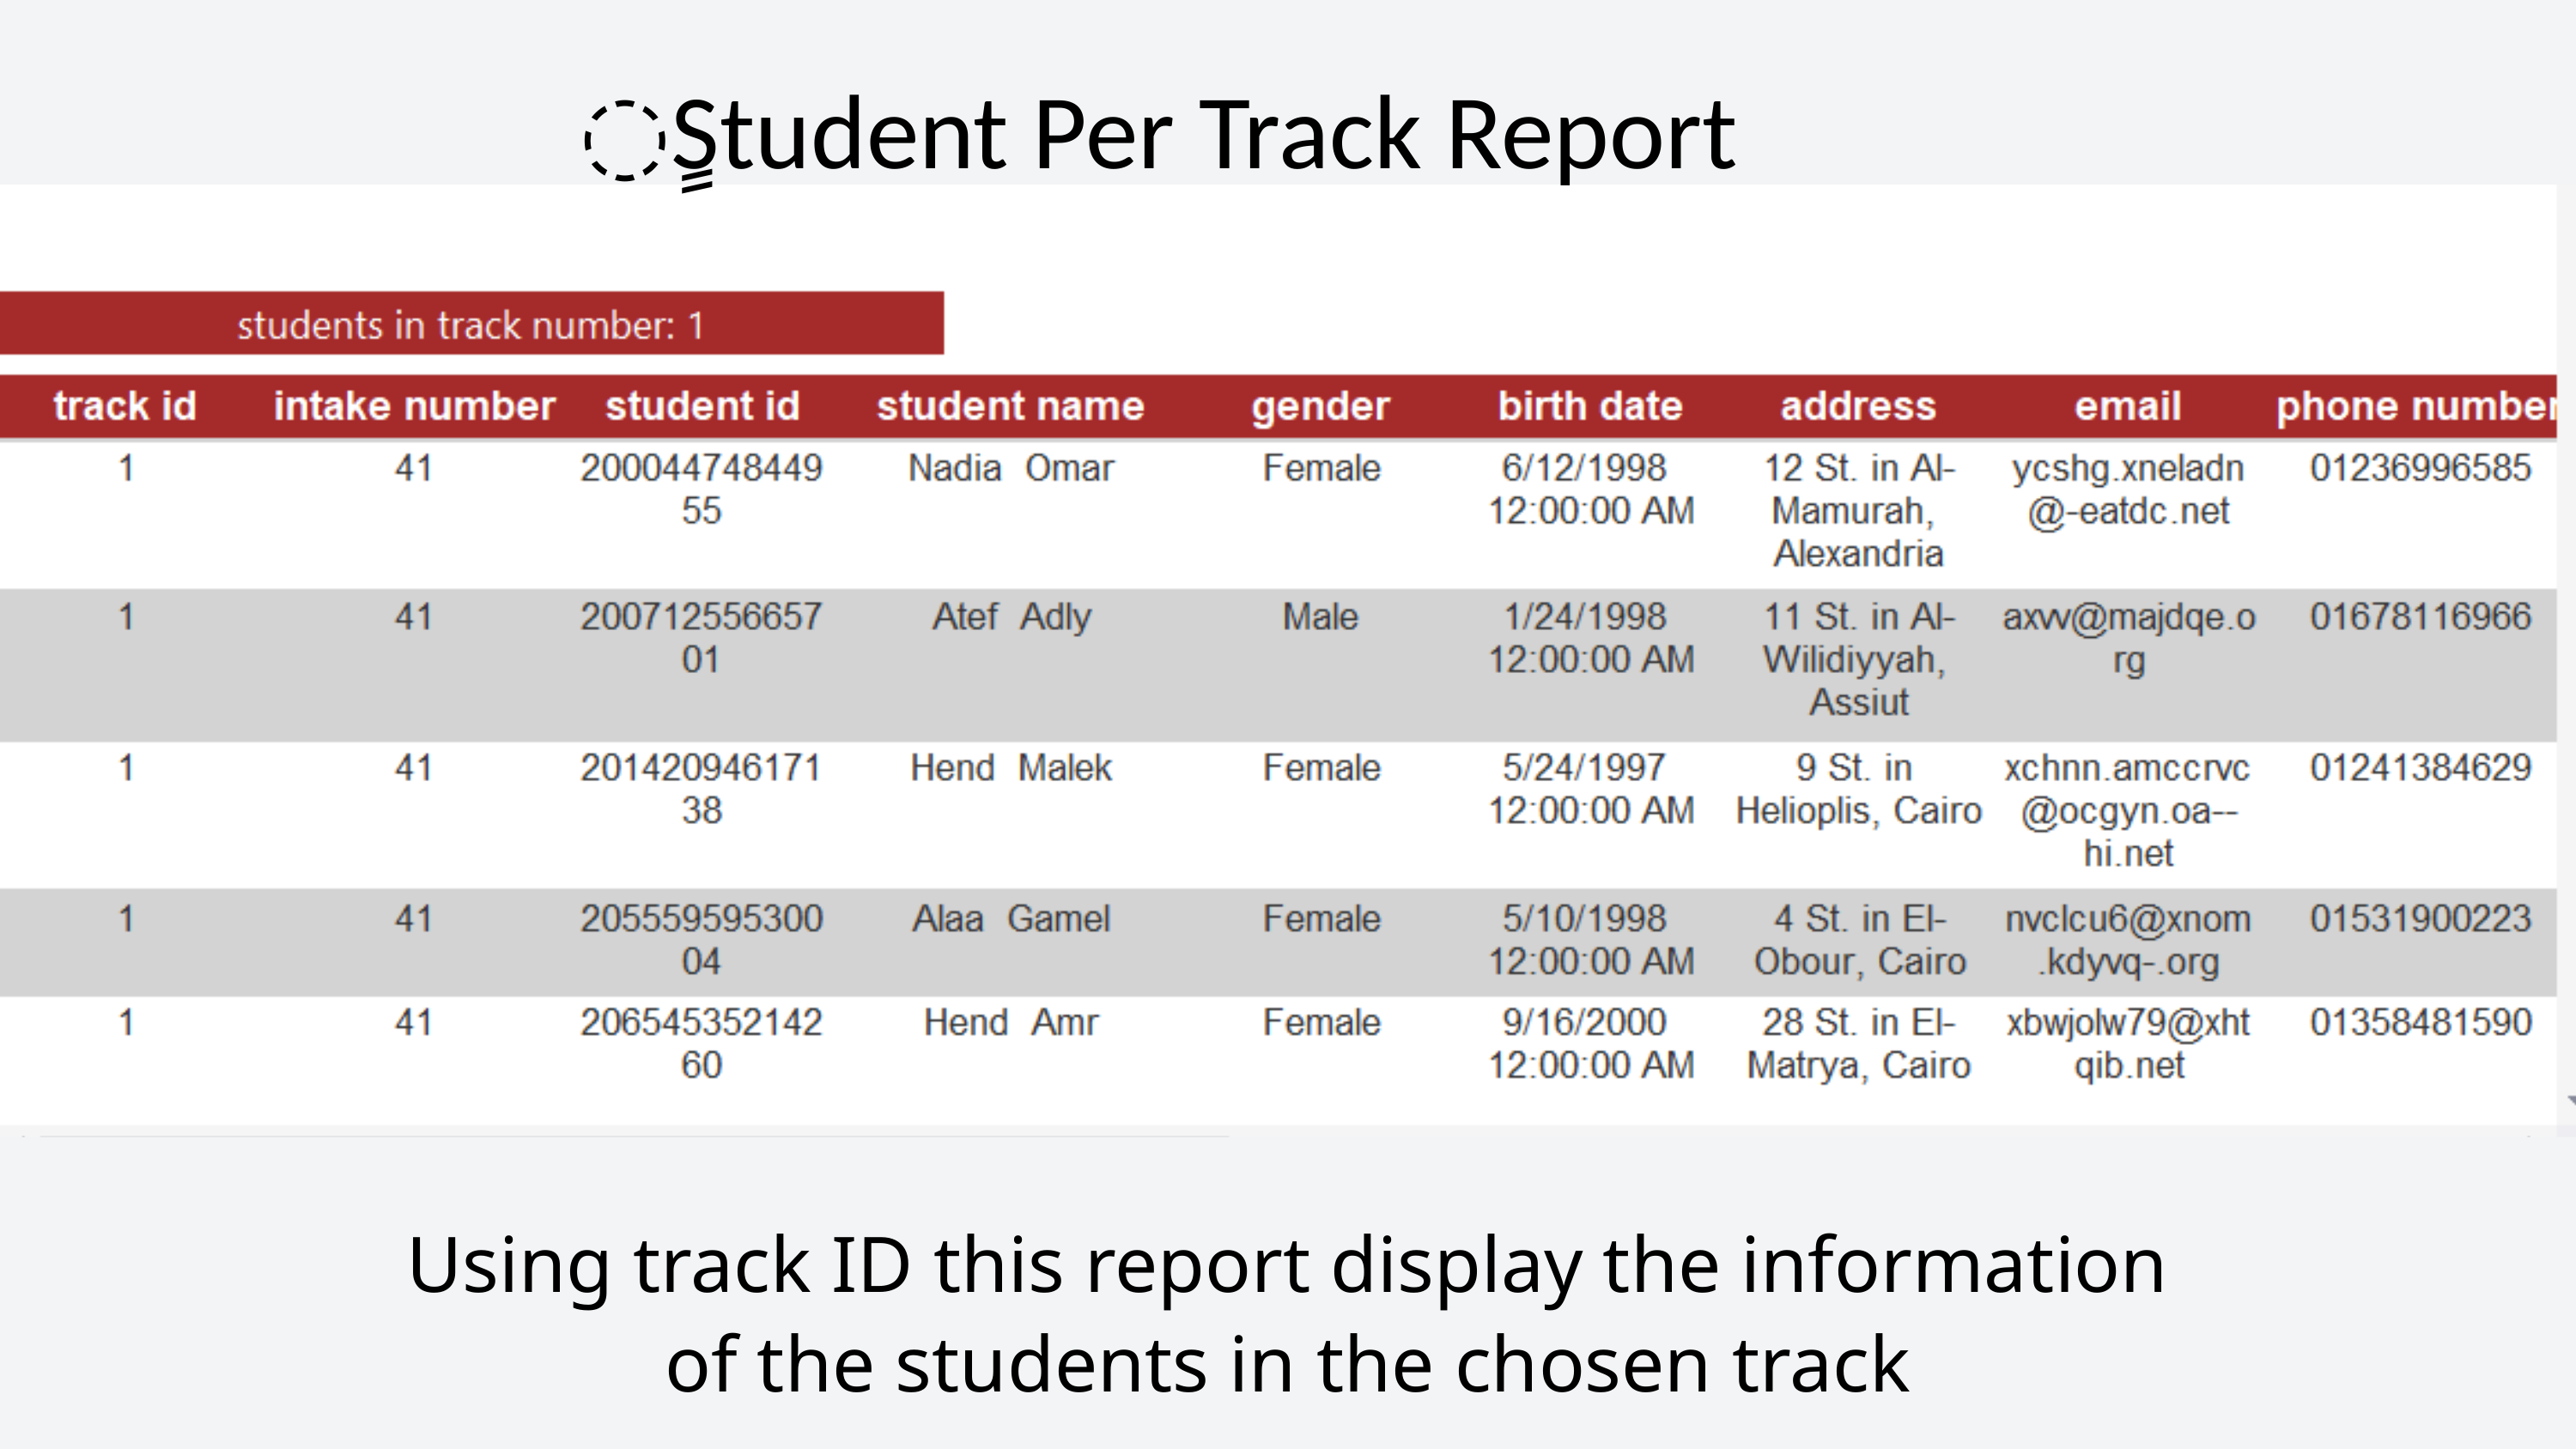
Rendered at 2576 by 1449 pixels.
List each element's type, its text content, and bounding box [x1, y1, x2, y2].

text_box [0, 185, 2576, 1137]
text_box Using track ID this report display the information of the students in the chosen track [404, 1208, 2172, 1408]
text_box ٍStudent Per Track Report [191, 52, 2125, 190]
